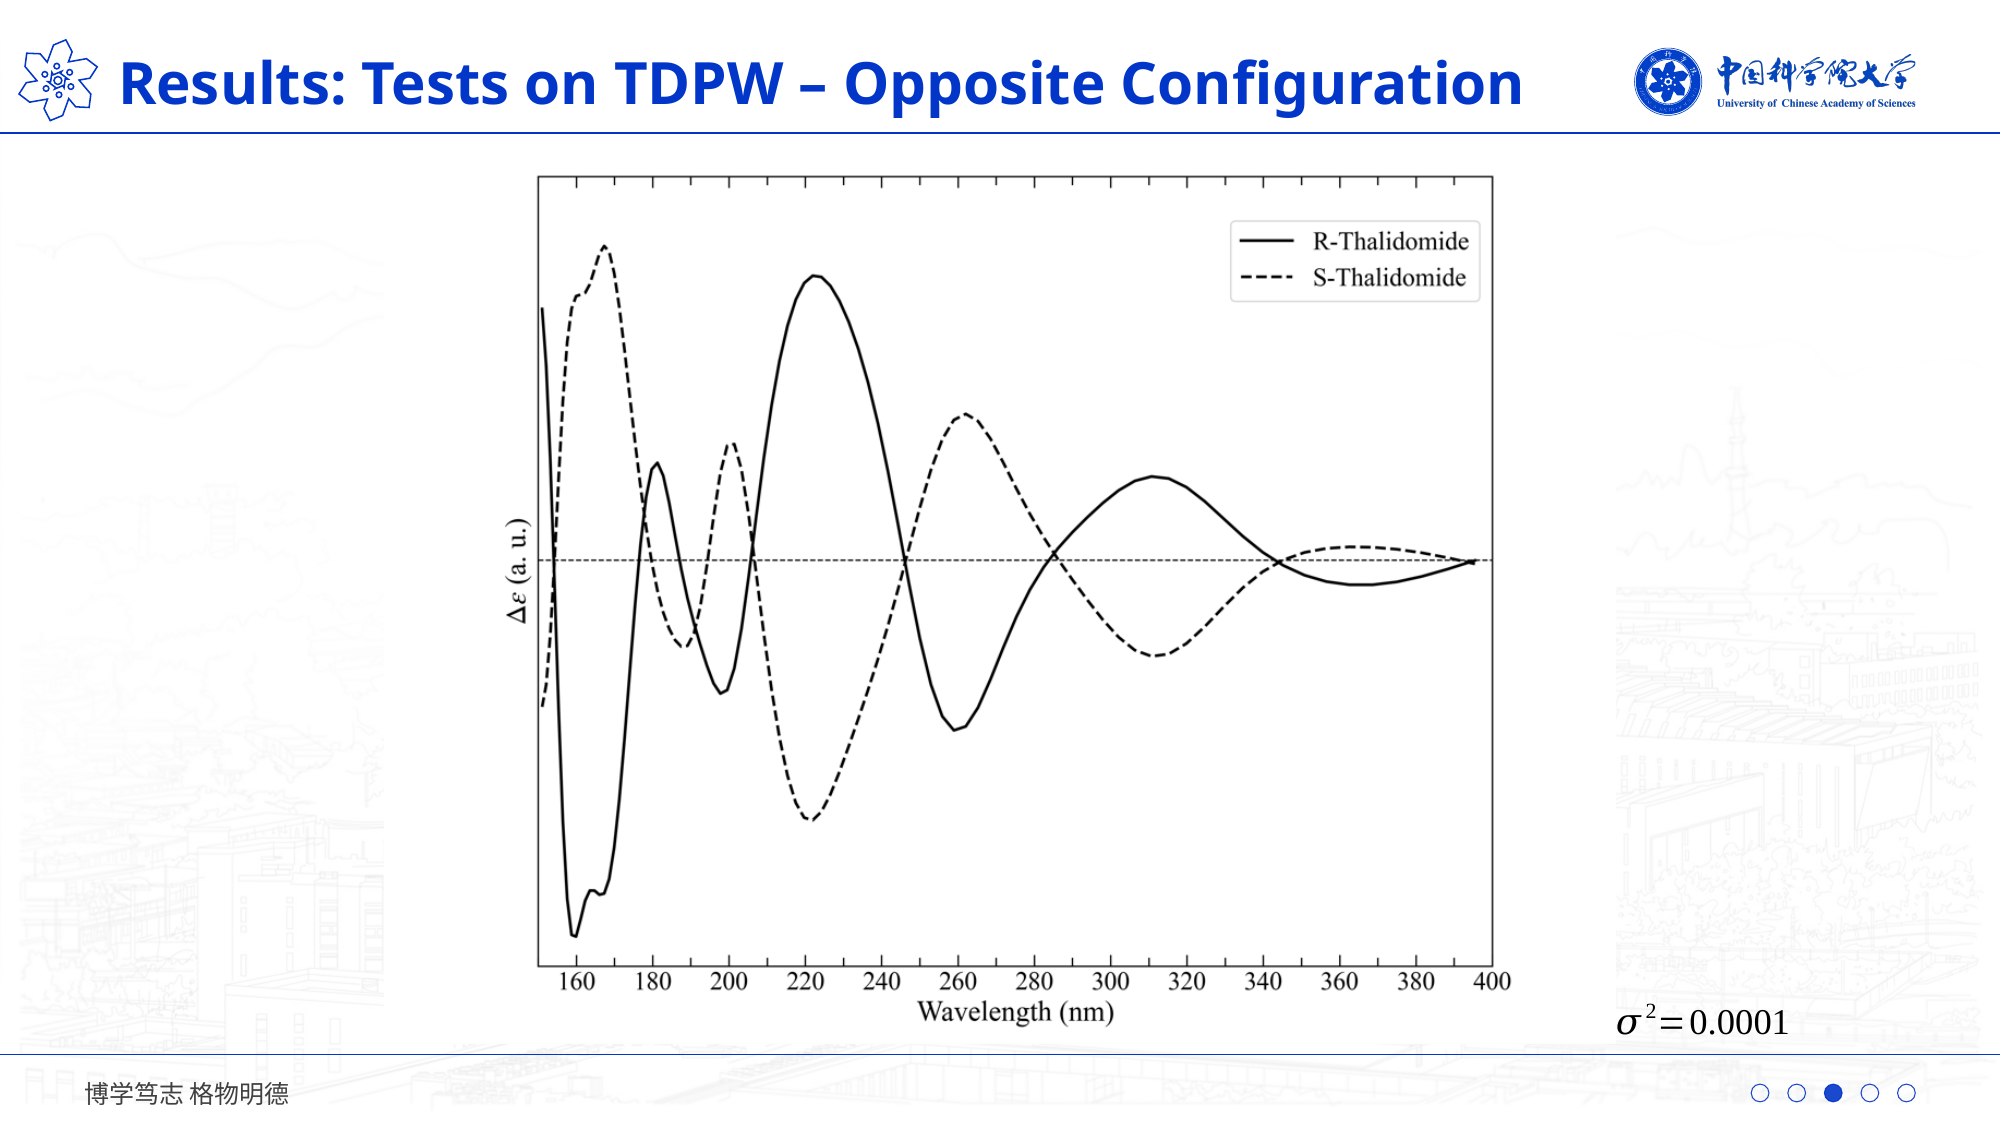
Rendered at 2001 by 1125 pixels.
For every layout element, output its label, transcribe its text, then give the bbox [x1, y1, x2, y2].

list Results: Tests on TDPW – Opposite Configuration [112, 34, 1597, 123]
picture [384, 136, 1616, 1044]
picture [1714, 54, 1916, 109]
